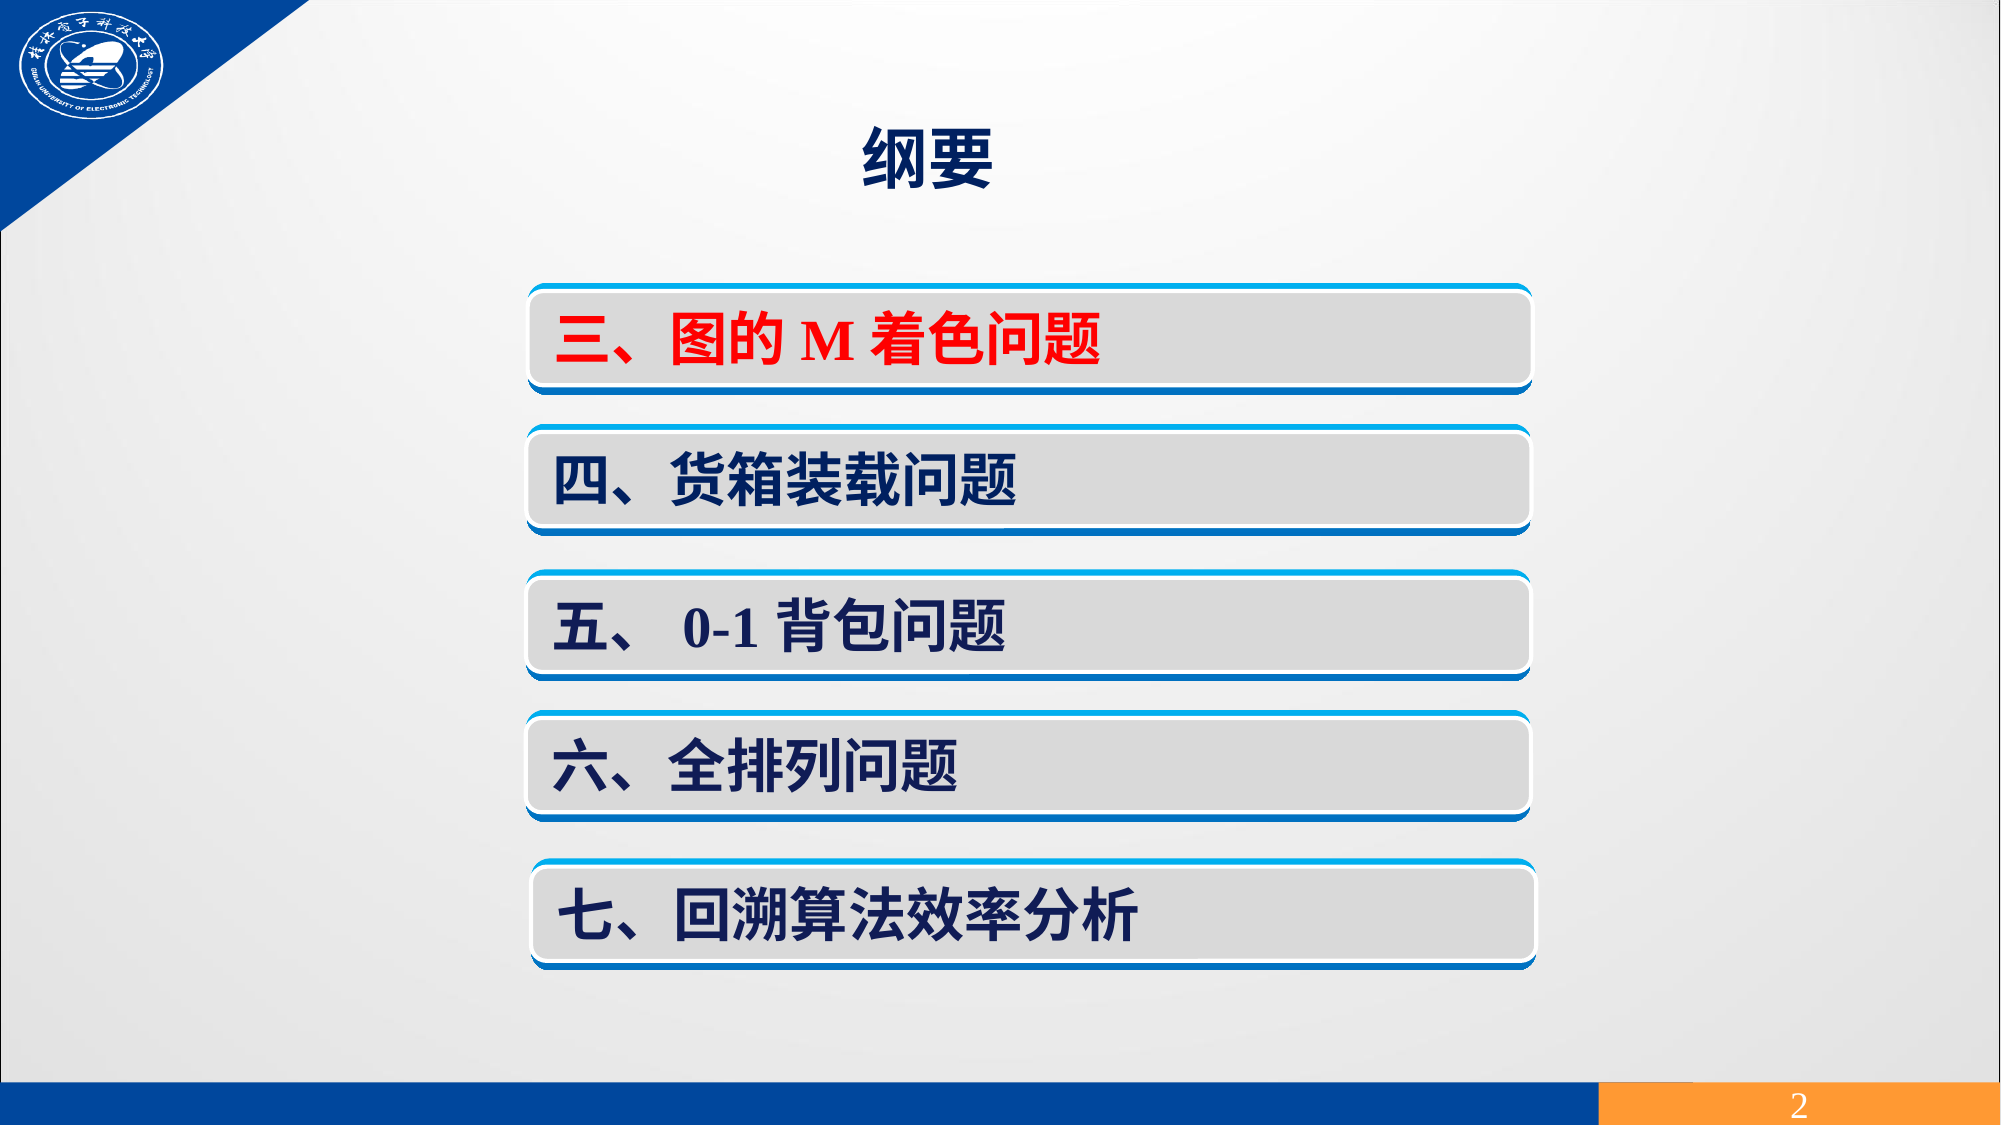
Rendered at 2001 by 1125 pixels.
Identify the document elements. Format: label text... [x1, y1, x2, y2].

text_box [526, 423, 1532, 536]
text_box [527, 282, 1534, 395]
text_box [525, 709, 1532, 822]
text_box 纲要 [600, 109, 1257, 204]
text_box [525, 569, 1532, 682]
picture [0, 0, 2001, 1125]
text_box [530, 858, 1537, 971]
